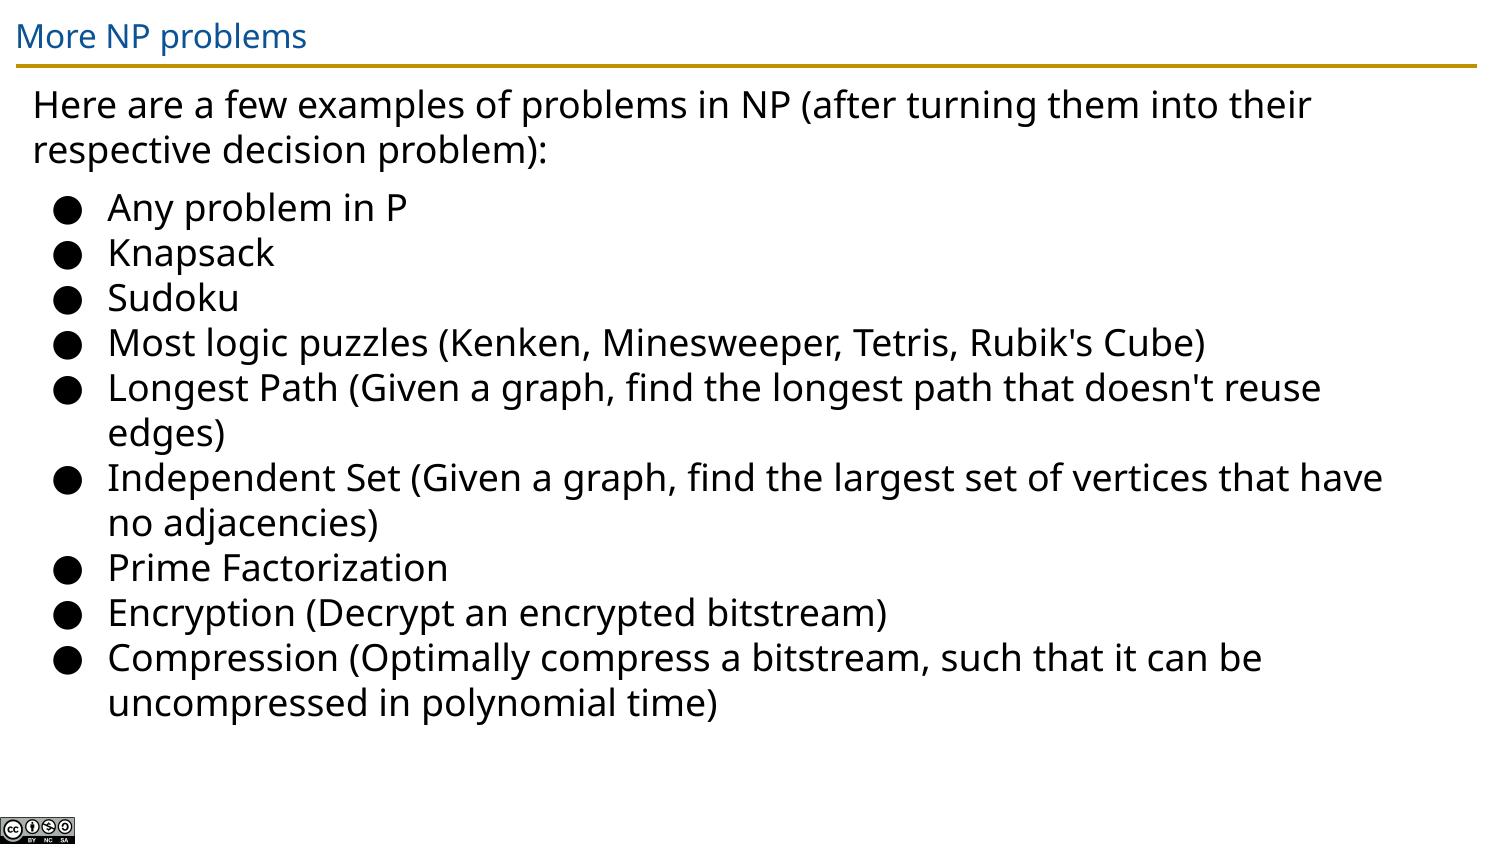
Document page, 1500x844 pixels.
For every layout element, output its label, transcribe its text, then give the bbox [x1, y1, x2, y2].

list Here are a few examples of problems in NP (after turning them into their respective decision problem): Any problem in P Knapsack Sudoku Most logic puzzles (Kenken, Minesweeper, Tetris, Rubik's Cube) Longest Path (Given a graph, find the longest path that doesn't reuse edges) Independent Set (Given a graph, find the largest set of vertices that have no adjacencies) Prime Factorization Encryption (Decrypt an encrypted bitstream) Compression (Optimally compress a bitstream, such that it can be uncompressed in polynomial time) [17, 65, 1416, 627]
picture [0, 817, 75, 844]
title More NP problems [0, 0, 1398, 65]
